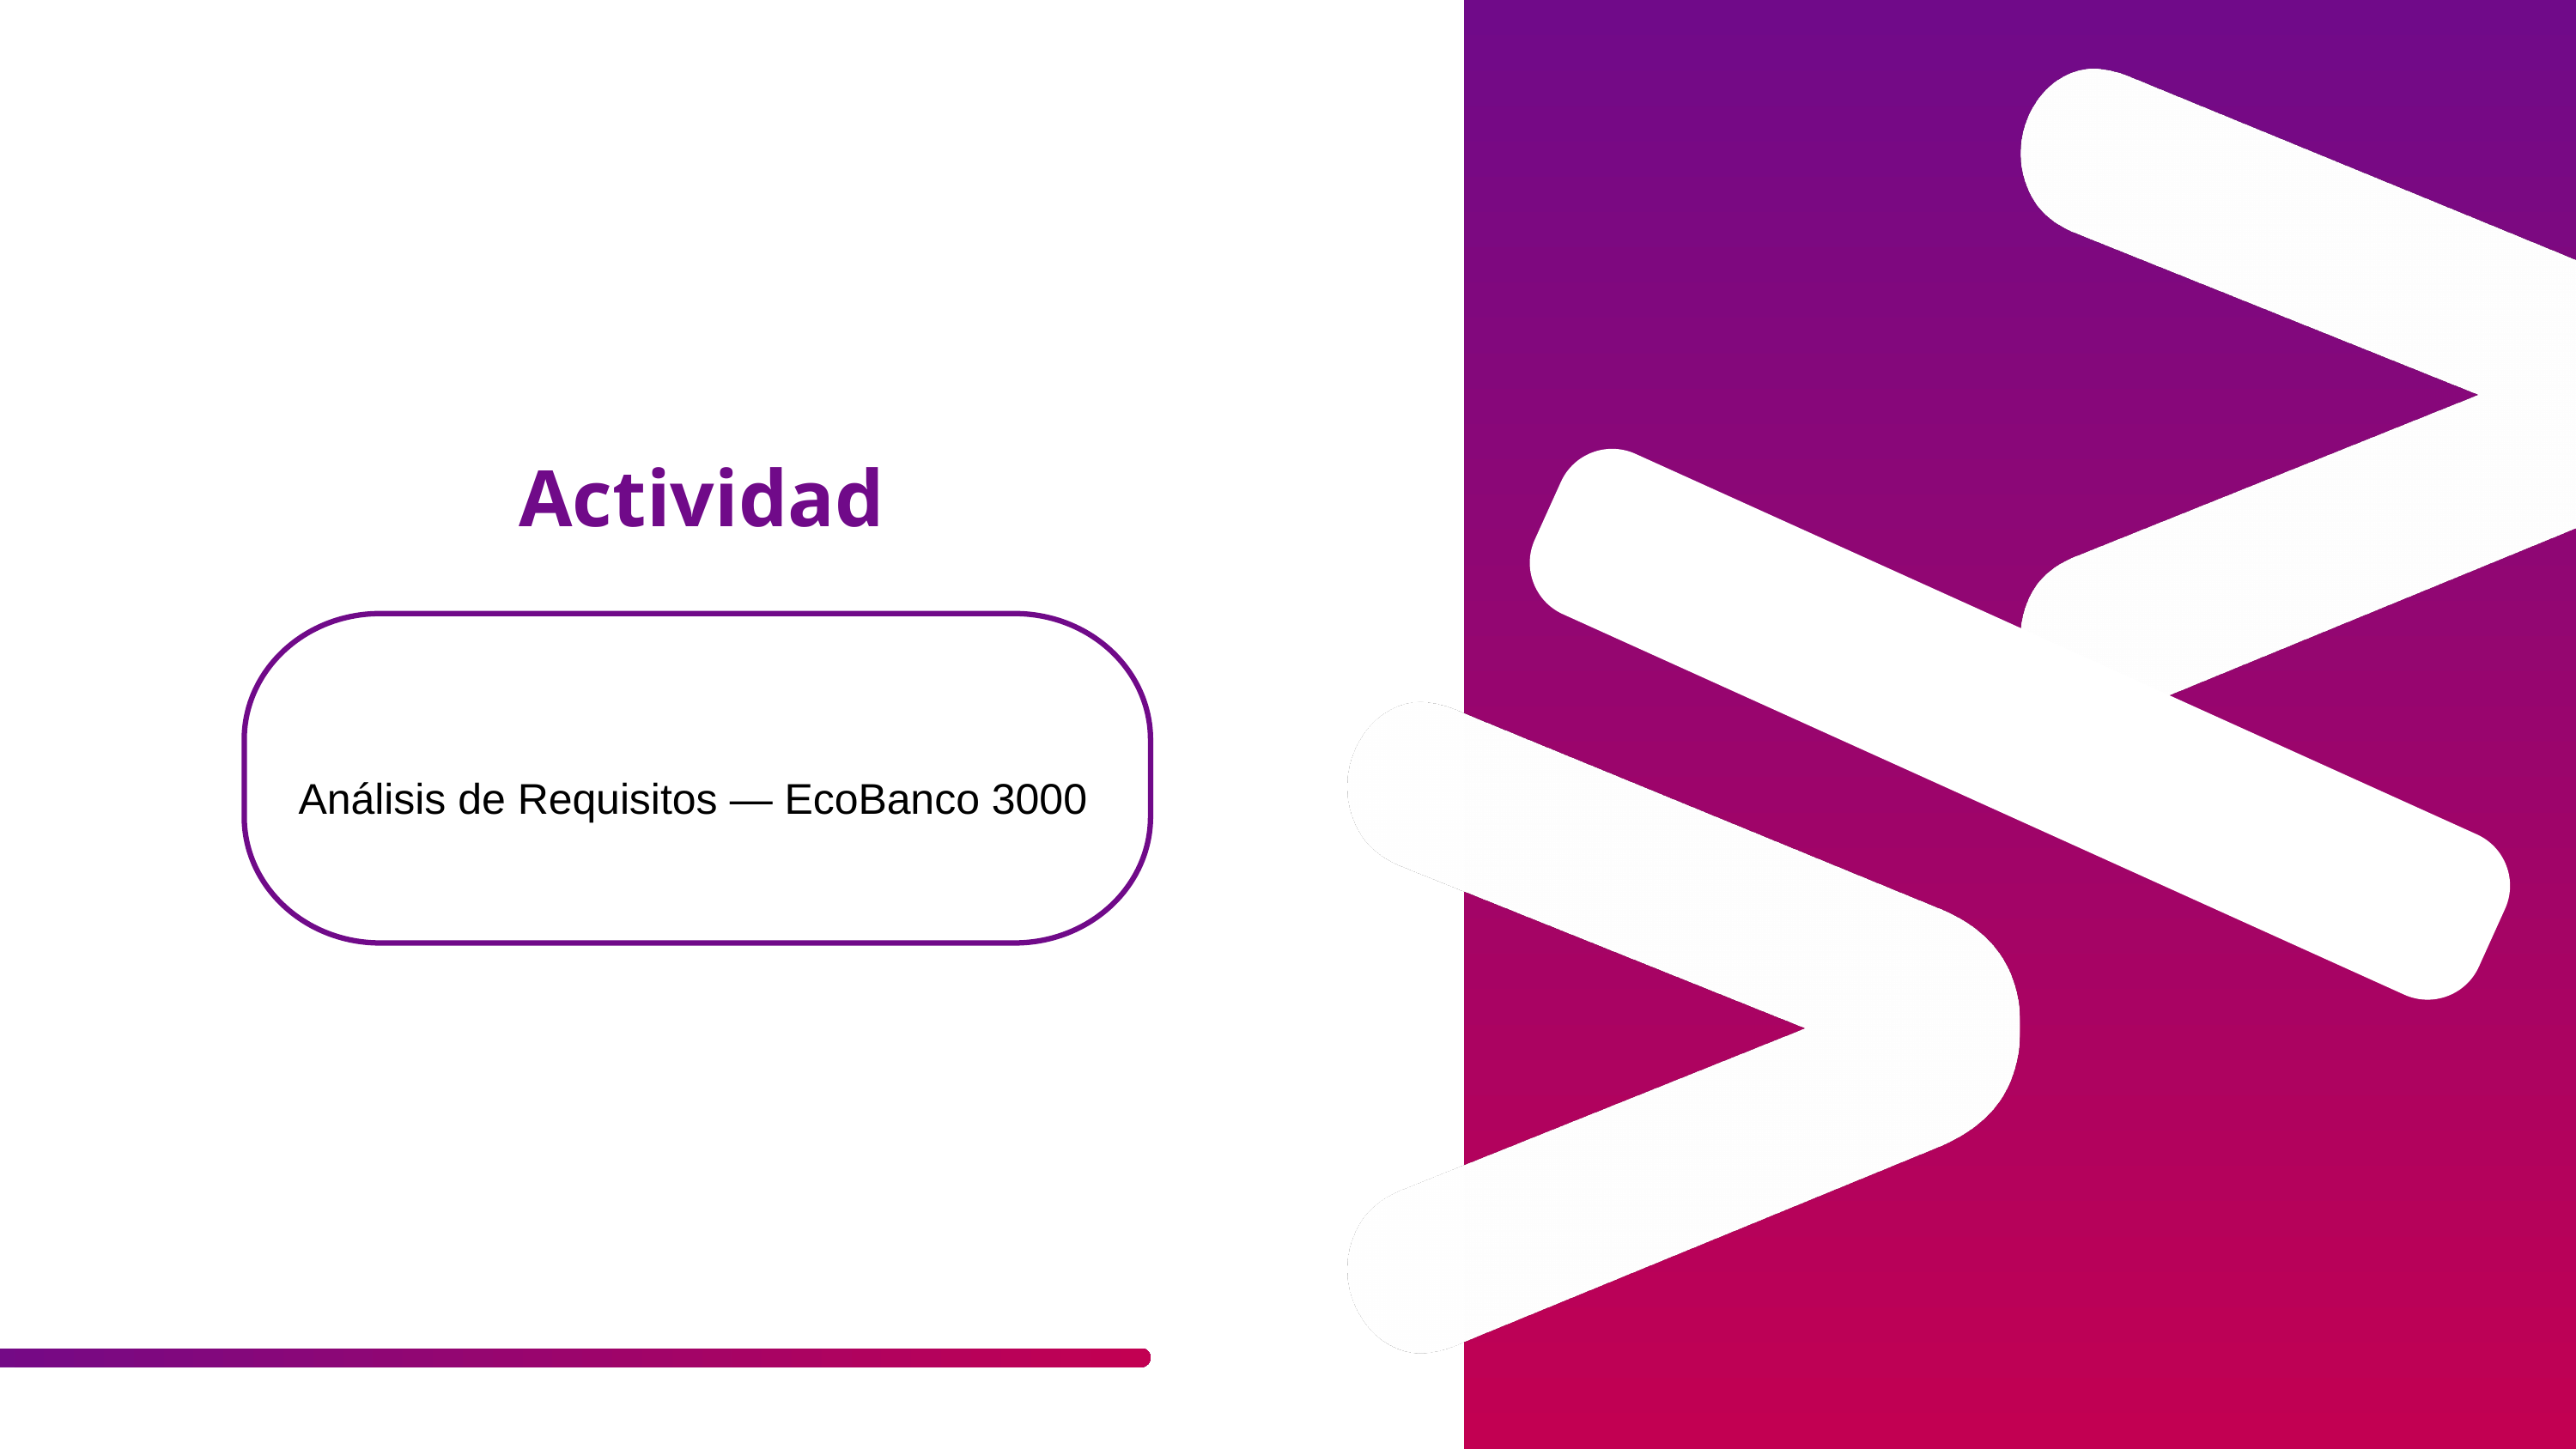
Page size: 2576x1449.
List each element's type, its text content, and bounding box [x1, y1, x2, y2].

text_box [1463, 0, 2576, 1449]
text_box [244, 558, 1164, 943]
text_box [1346, 697, 1458, 1358]
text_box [0, 1348, 1151, 1367]
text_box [1501, 635, 2538, 813]
text_box Actividad [115, 432, 1288, 543]
